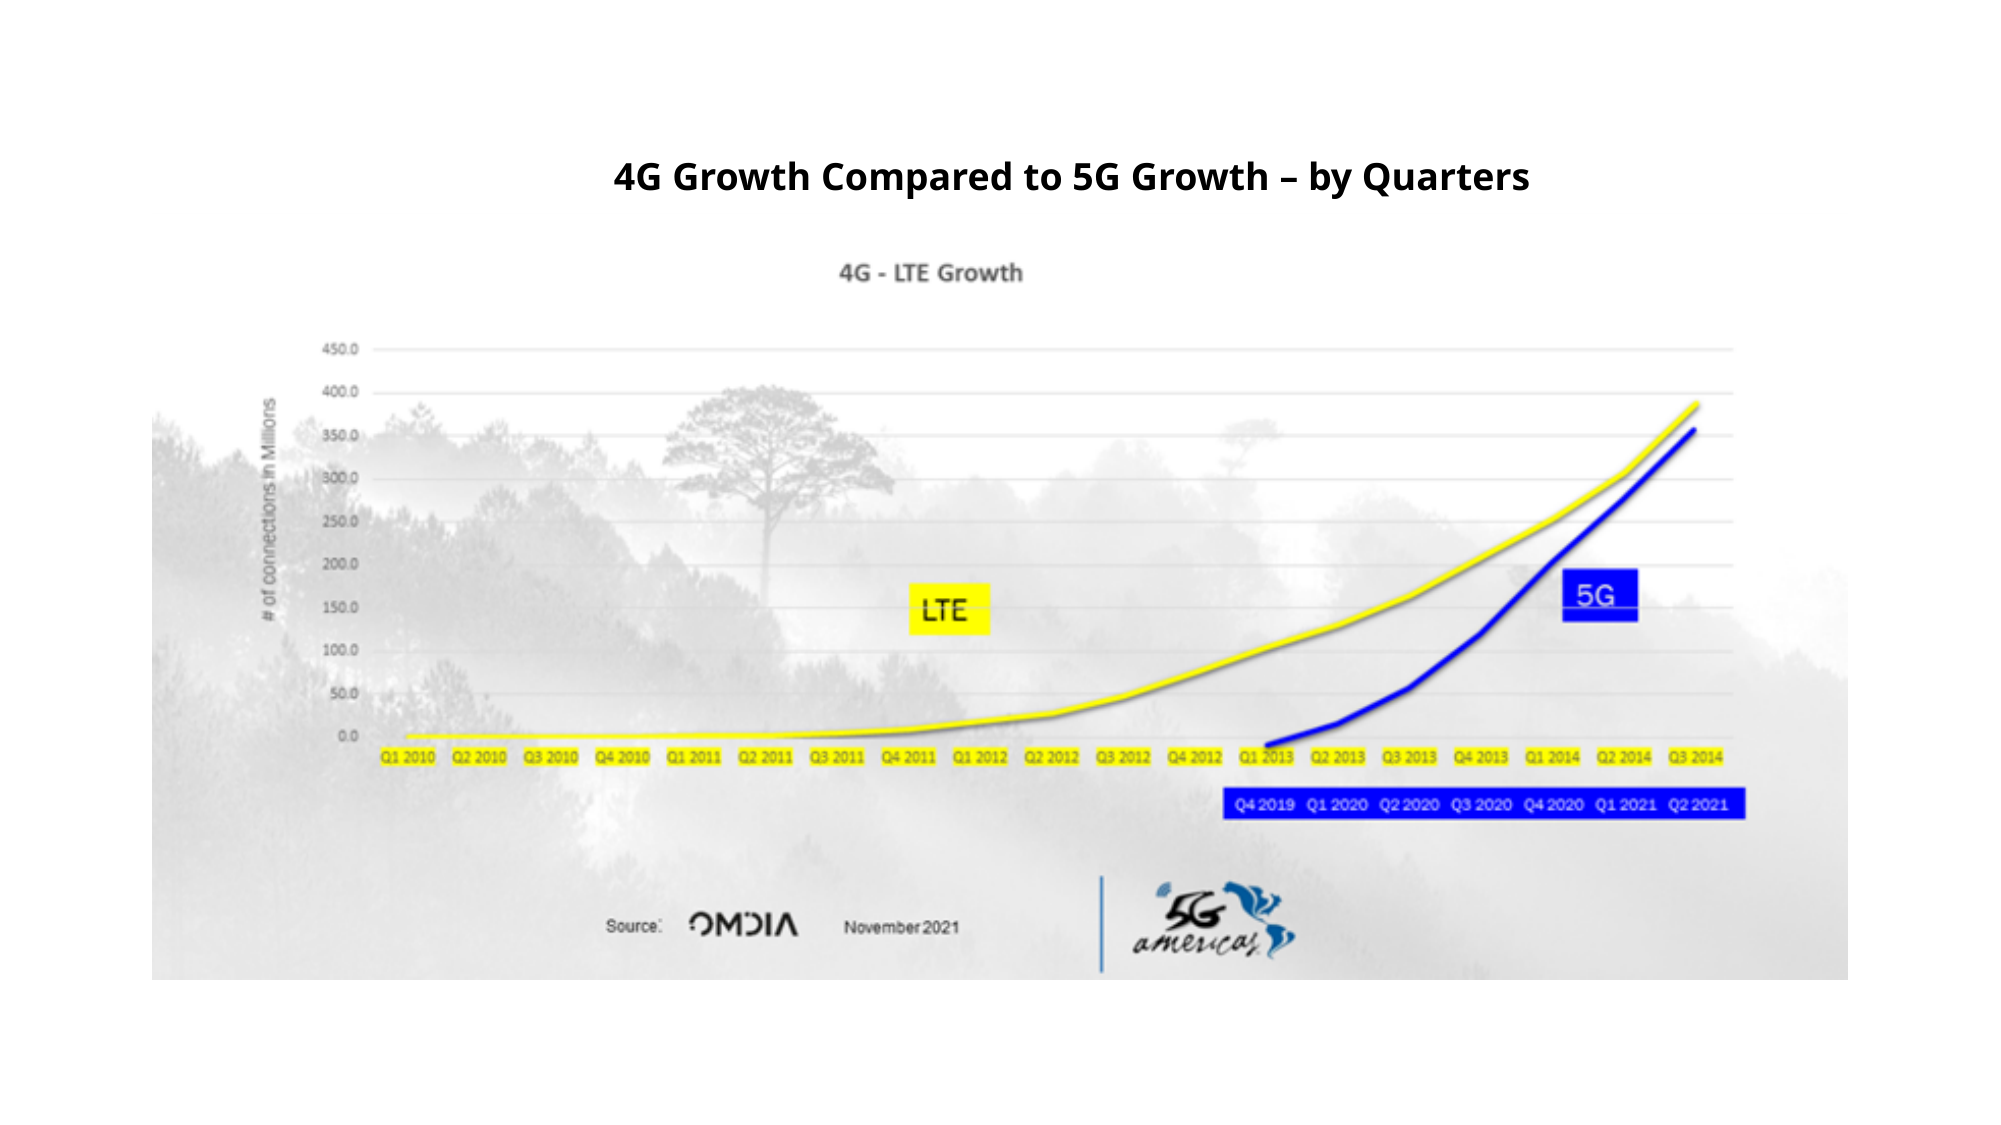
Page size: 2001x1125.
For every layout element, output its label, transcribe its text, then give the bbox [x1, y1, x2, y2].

picture [152, 212, 1848, 980]
text_box 4G Growth Compared to 5G Growth – by Quarters [599, 145, 1600, 206]
